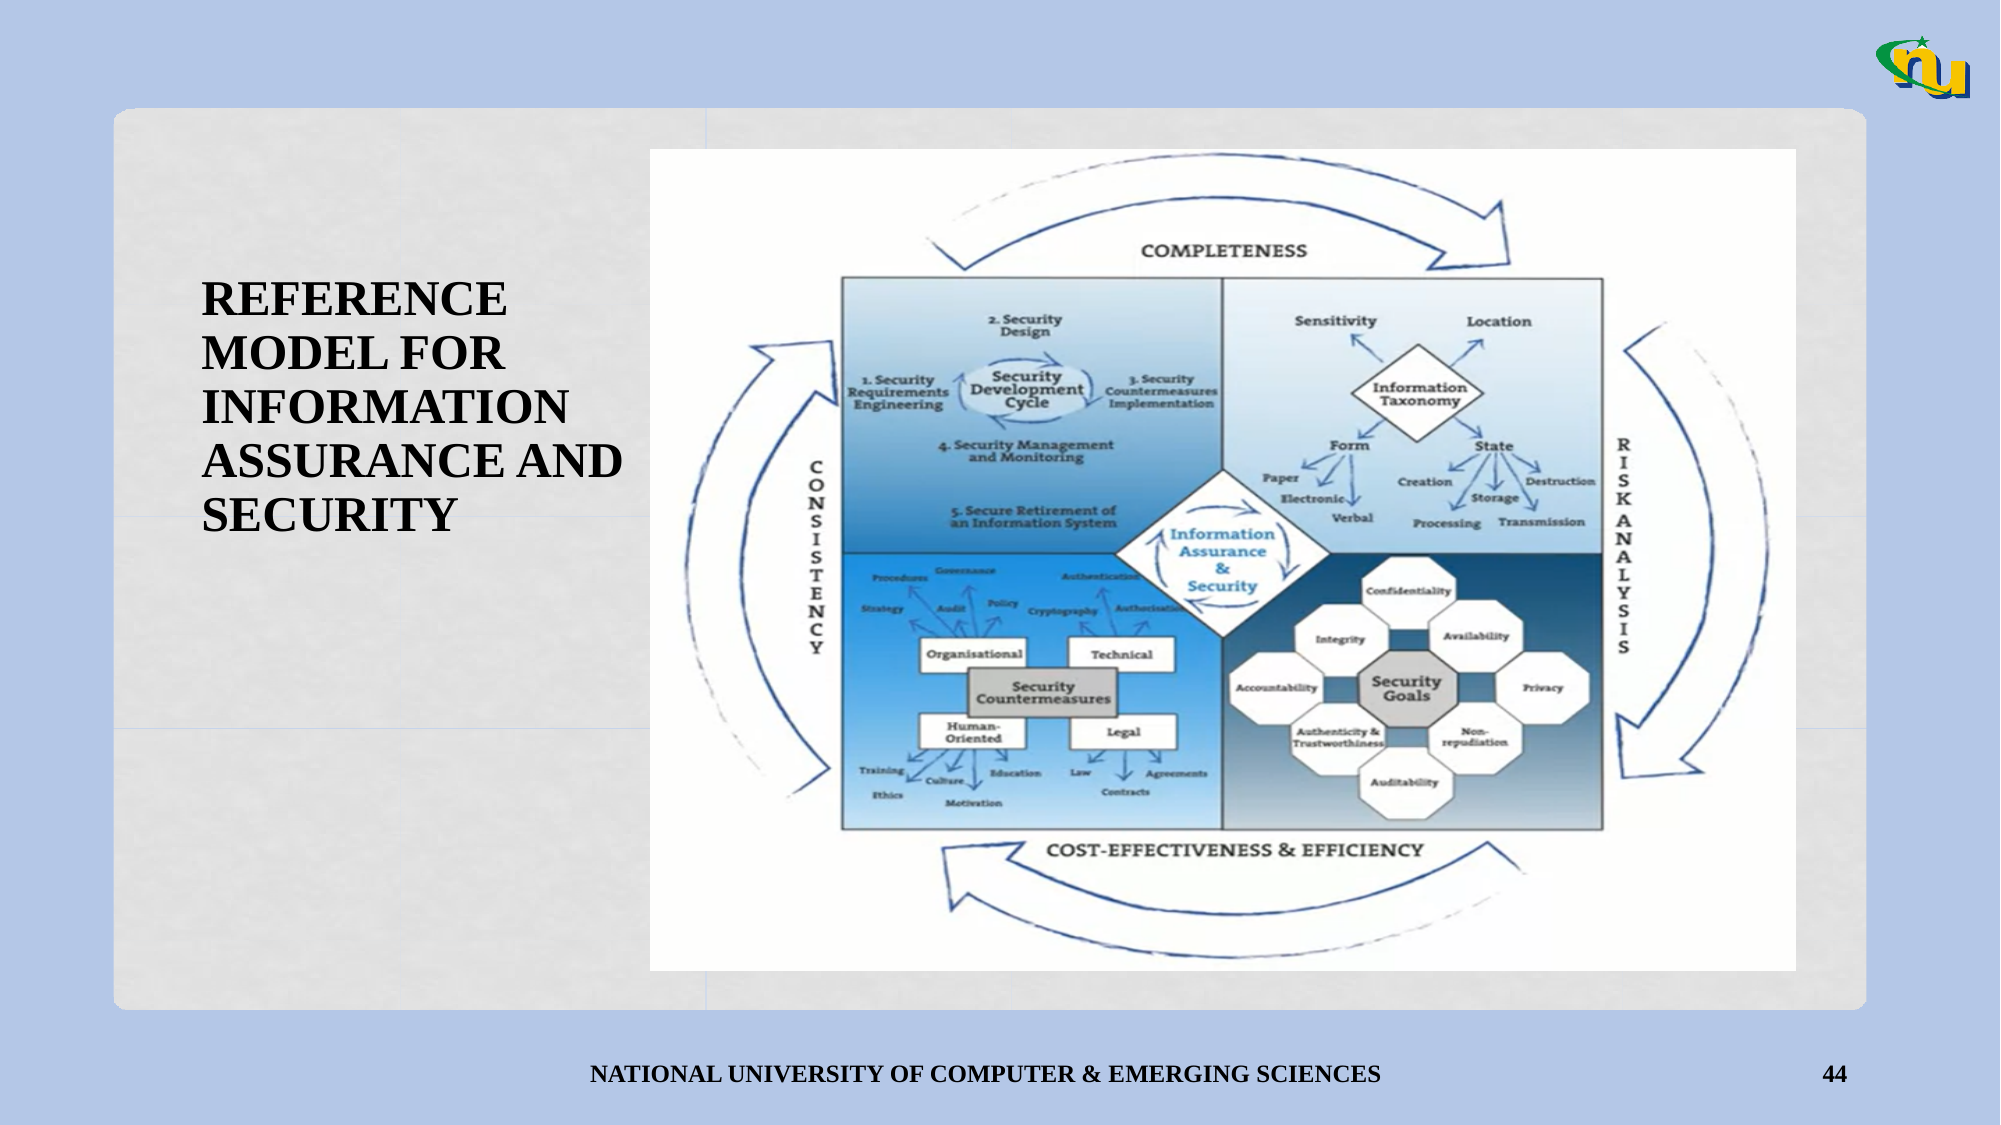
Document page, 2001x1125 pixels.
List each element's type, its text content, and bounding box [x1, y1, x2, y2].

text_box REFERENCE MODEL FOR INFORMATION ASSURANCE AND SECURITY [186, 190, 650, 624]
slide_number 44 [1413, 1042, 1863, 1103]
picture [1866, 24, 1987, 108]
text_box [113, 107, 1867, 1010]
footer NATIONAL UNIVERSITY OF COMPUTER & EMERGING SCIENCES [559, 1042, 1413, 1103]
picture [650, 149, 1796, 971]
